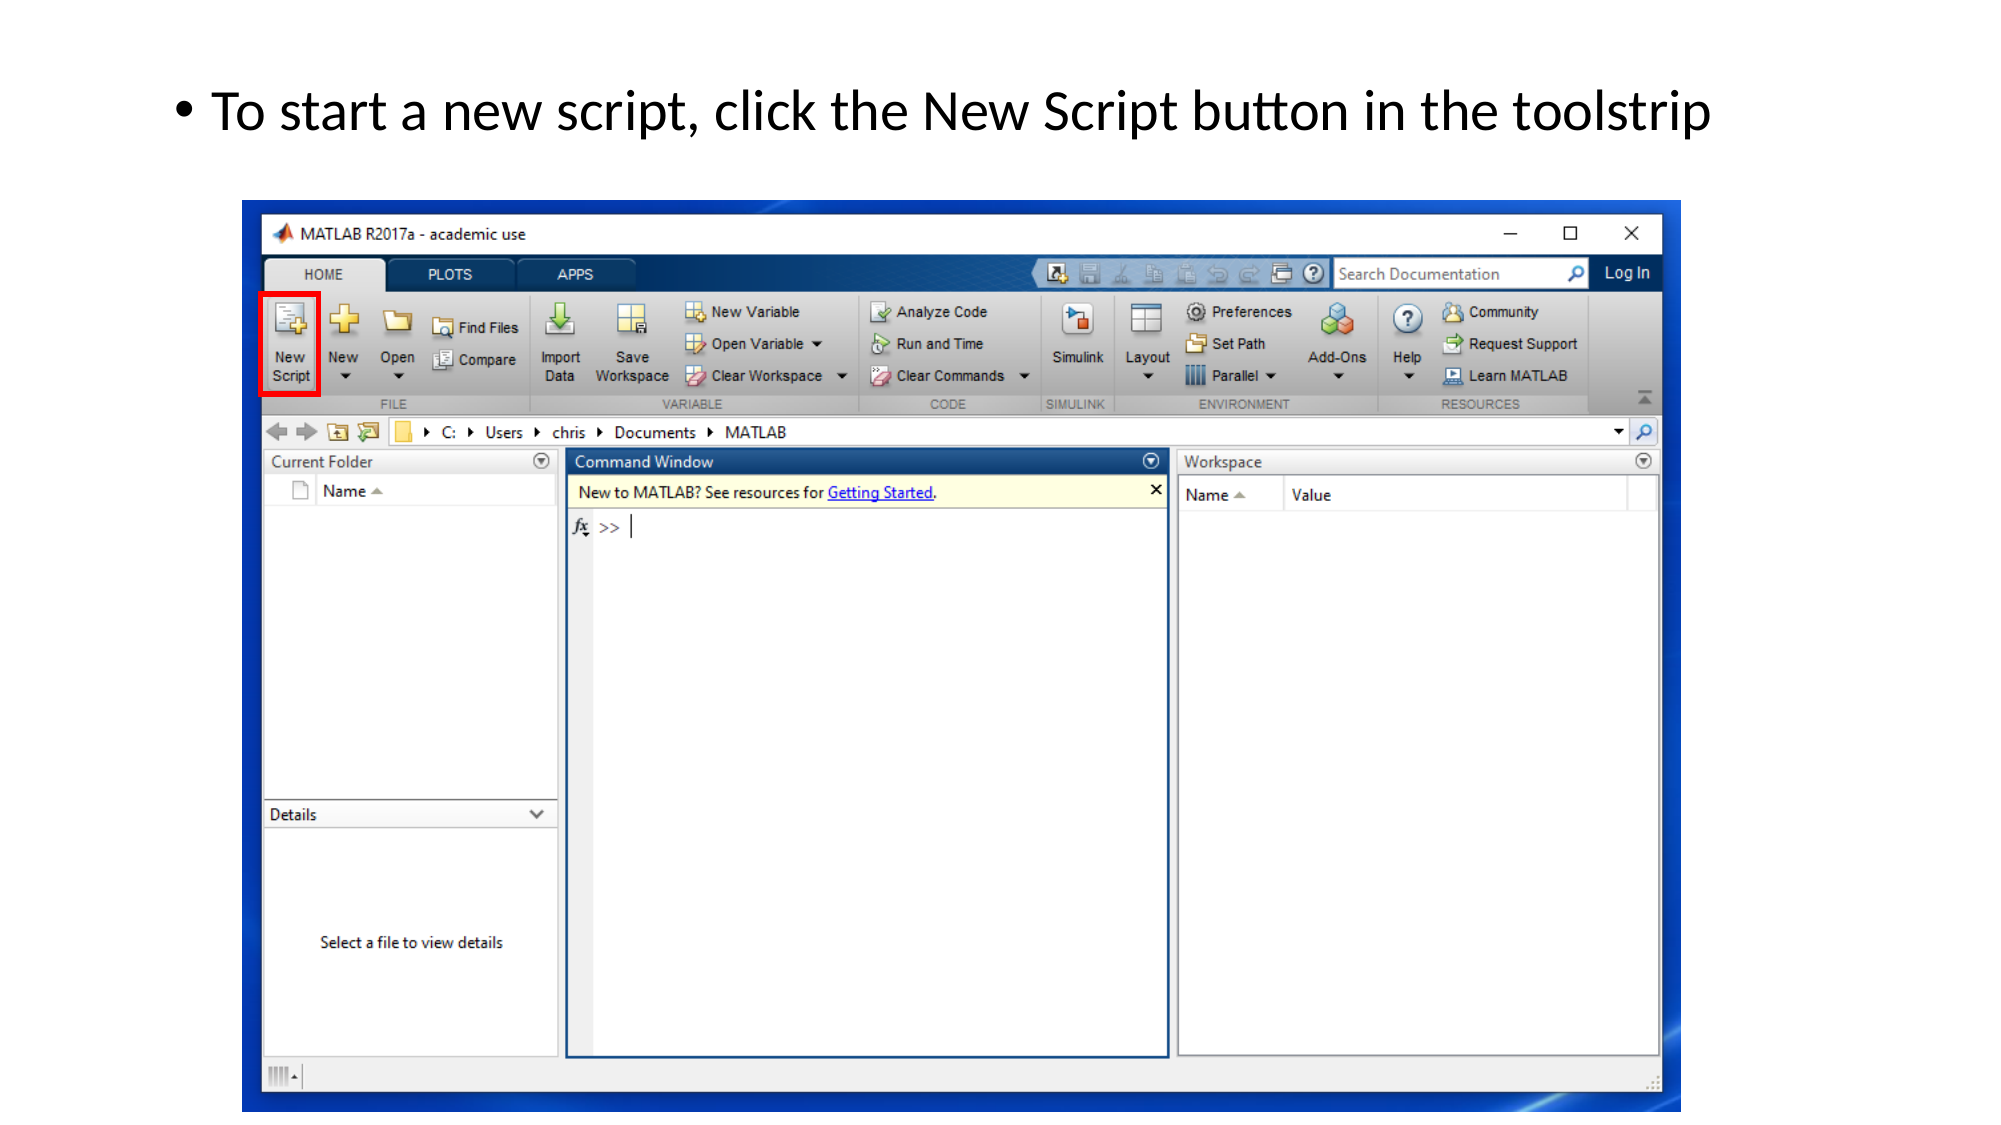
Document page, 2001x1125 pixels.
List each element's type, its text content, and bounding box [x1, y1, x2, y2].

picture [242, 200, 1681, 1112]
list To start a new script, click the New Script button in the toolstrip [159, 72, 1872, 1028]
